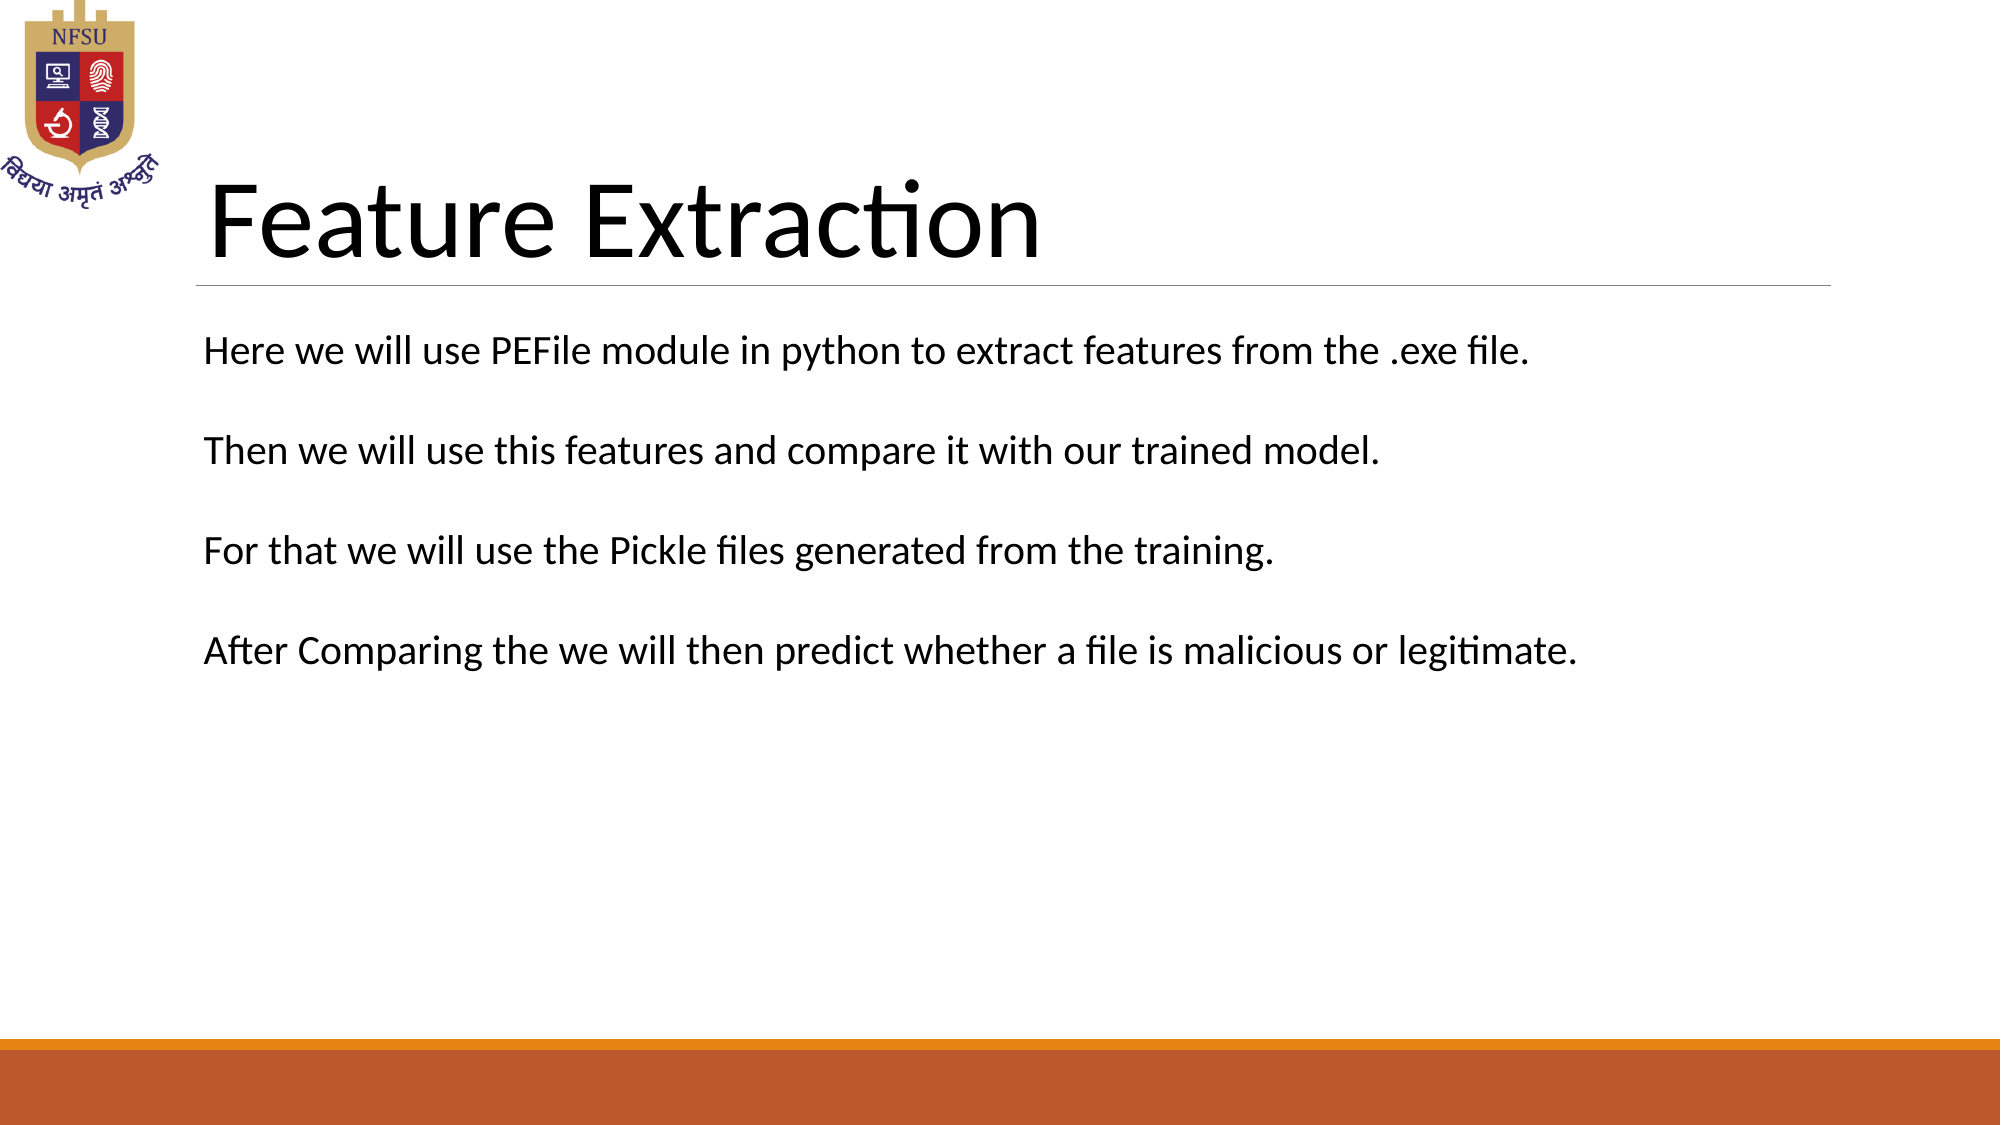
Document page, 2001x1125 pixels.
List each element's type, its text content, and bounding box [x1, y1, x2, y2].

picture [0, 0, 159, 209]
text_box Here we will use PEFile module in python to extract features from the .exe file. Then we will use this features and compare it with our trained model. For that we will use the Pickle files generated from the training. After Comparing the we will then predict whether a file is malicious or legitimate. [188, 315, 1812, 681]
text_box Feature Extraction [193, 138, 1060, 288]
